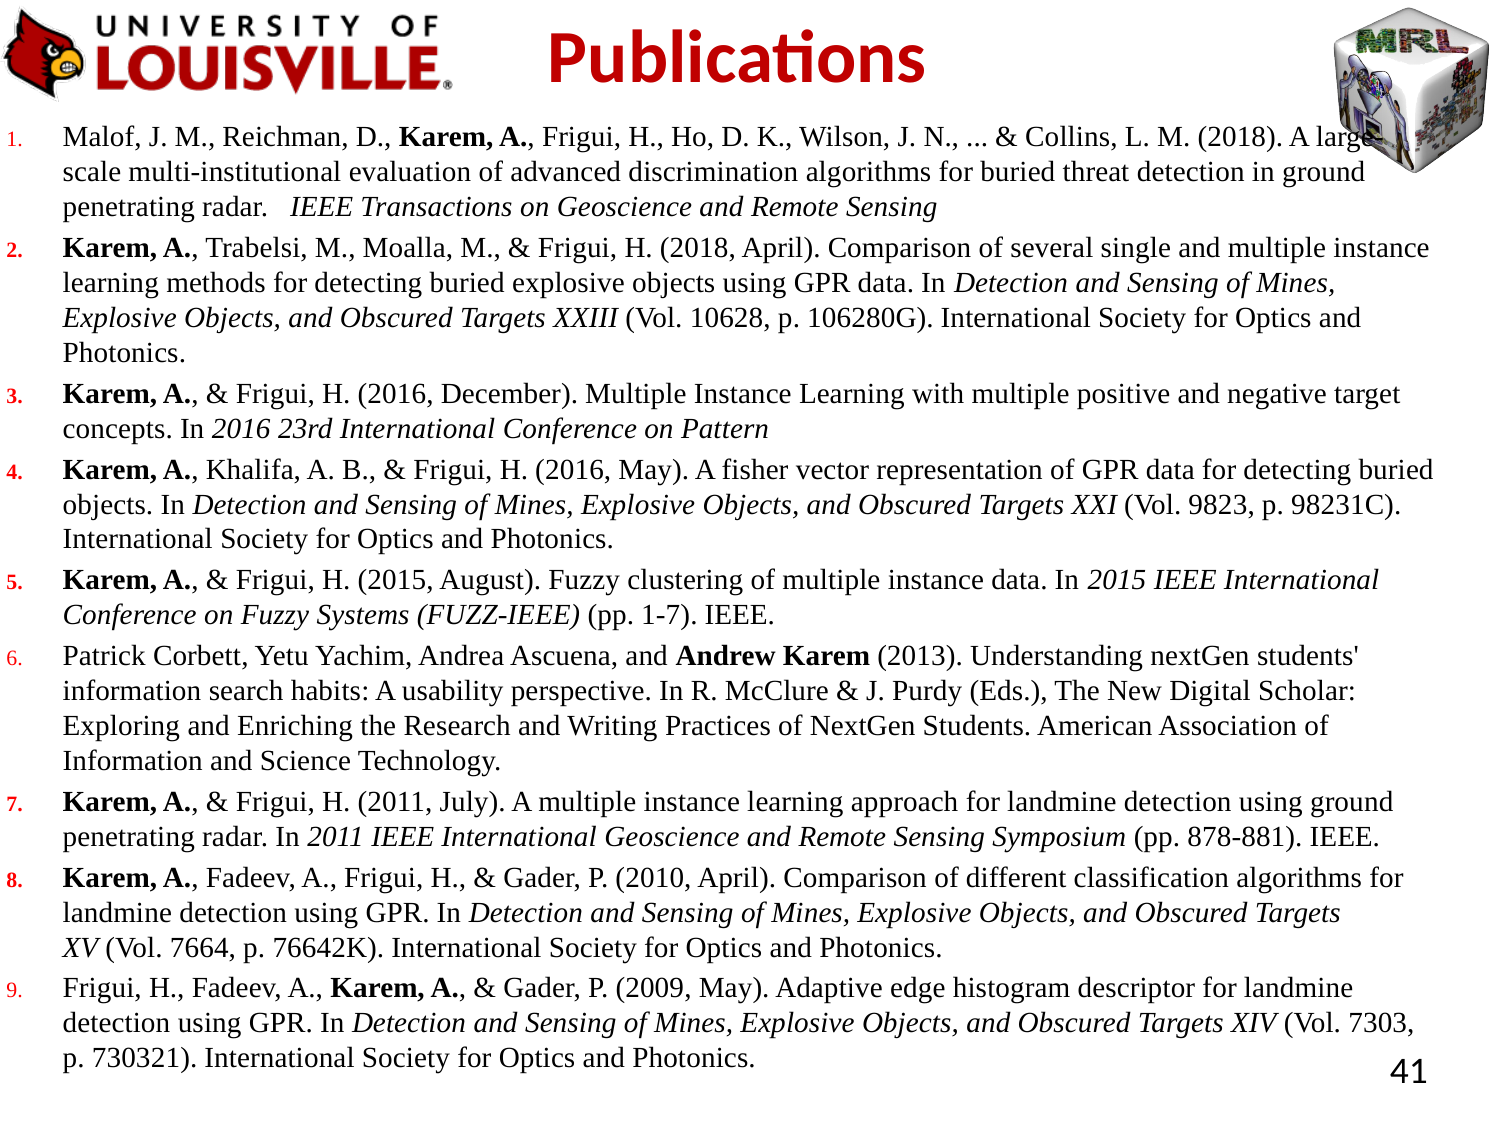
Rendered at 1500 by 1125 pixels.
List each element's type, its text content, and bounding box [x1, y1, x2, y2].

list Malof, J. M., Reichman, D., Karem, A., Frigui, H., Ho, D. K., Wilson, J. N., ... & Collins, L. M. (2018). A large-scale multi-institutional evaluation of advanced discrimination algorithms for buried threat detection in ground penetrating radar. IEEE Transactions on Geoscience and Remote Sensing Karem, A., Trabelsi, M., Moalla, M., & Frigui, H. (2018, April). Comparison of several single and multiple instance learning methods for detecting buried explosive objects using GPR data. In Detection and Sensing of Mines, Explosive Objects, and Obscured Targets XXIII (Vol. 10628, p. 106280G). International Society for Optics and Photonics. Karem, A., & Frigui, H. (2016, December). Multiple Instance Learning with multiple positive and negative target concepts. In 2016 23rd International Conference on Pattern Karem, A., Khalifa, A. B., & Frigui, H. (2016, May). A fisher vector representation of GPR data for detecting buried objects. In Detection and Sensing of Mines, Explosive Objects, and Obscured Targets XXI (Vol. 9823, p. 98231C). International Society for Optics and Photonics. Karem, A., & Frigui, H. (2015, August). Fuzzy clustering of multiple instance data. In 2015 IEEE International Conference on Fuzzy Systems (FUZZ-IEEE) (pp. 1-7). IEEE. Patrick Corbett, Yetu Yachim, Andrea Ascuena, and Andrew Karem (2013). Understanding nextGen students' information search habits: A usability perspective. In R. McClure & J. Purdy (Eds.), The New Digital Scholar: Exploring and Enriching the Research and Writing Practices of NextGen Students. American Association of Information and Science Technology. Karem, A., & Frigui, H. (2011, July). A multiple instance learning approach for landmine detection using ground penetrating radar. In 2011 IEEE International Geoscience and Remote Sensing Symposium (pp. 878-881). IEEE. Karem, A., Fadeev, A., Frigui, H., & Gader, P. (2010, April). Comparison of different classification algorithms for landmine detection using GPR. In Detection and Sensing of Mines, Explosive Objects, and Obscured Targets XV (Vol. 7664, p. 76642K). International Society for Optics and Photonics. Frigui, H., Fadeev, A., Karem, A., & Gader, P. (2009, May). Adaptive edge histogram descriptor for landmine detection using GPR. In Detection and Sensing of Mines, Explosive Objects, and Obscured Targets XIV (Vol. 7303, p. 730321). International Society for Optics and Photonics. [0, 110, 1455, 1102]
picture [1413, 0, 1500, 176]
title Publications [62, 0, 1413, 110]
picture [0, 5, 62, 102]
slide_number 41 [1374, 1038, 1500, 1117]
